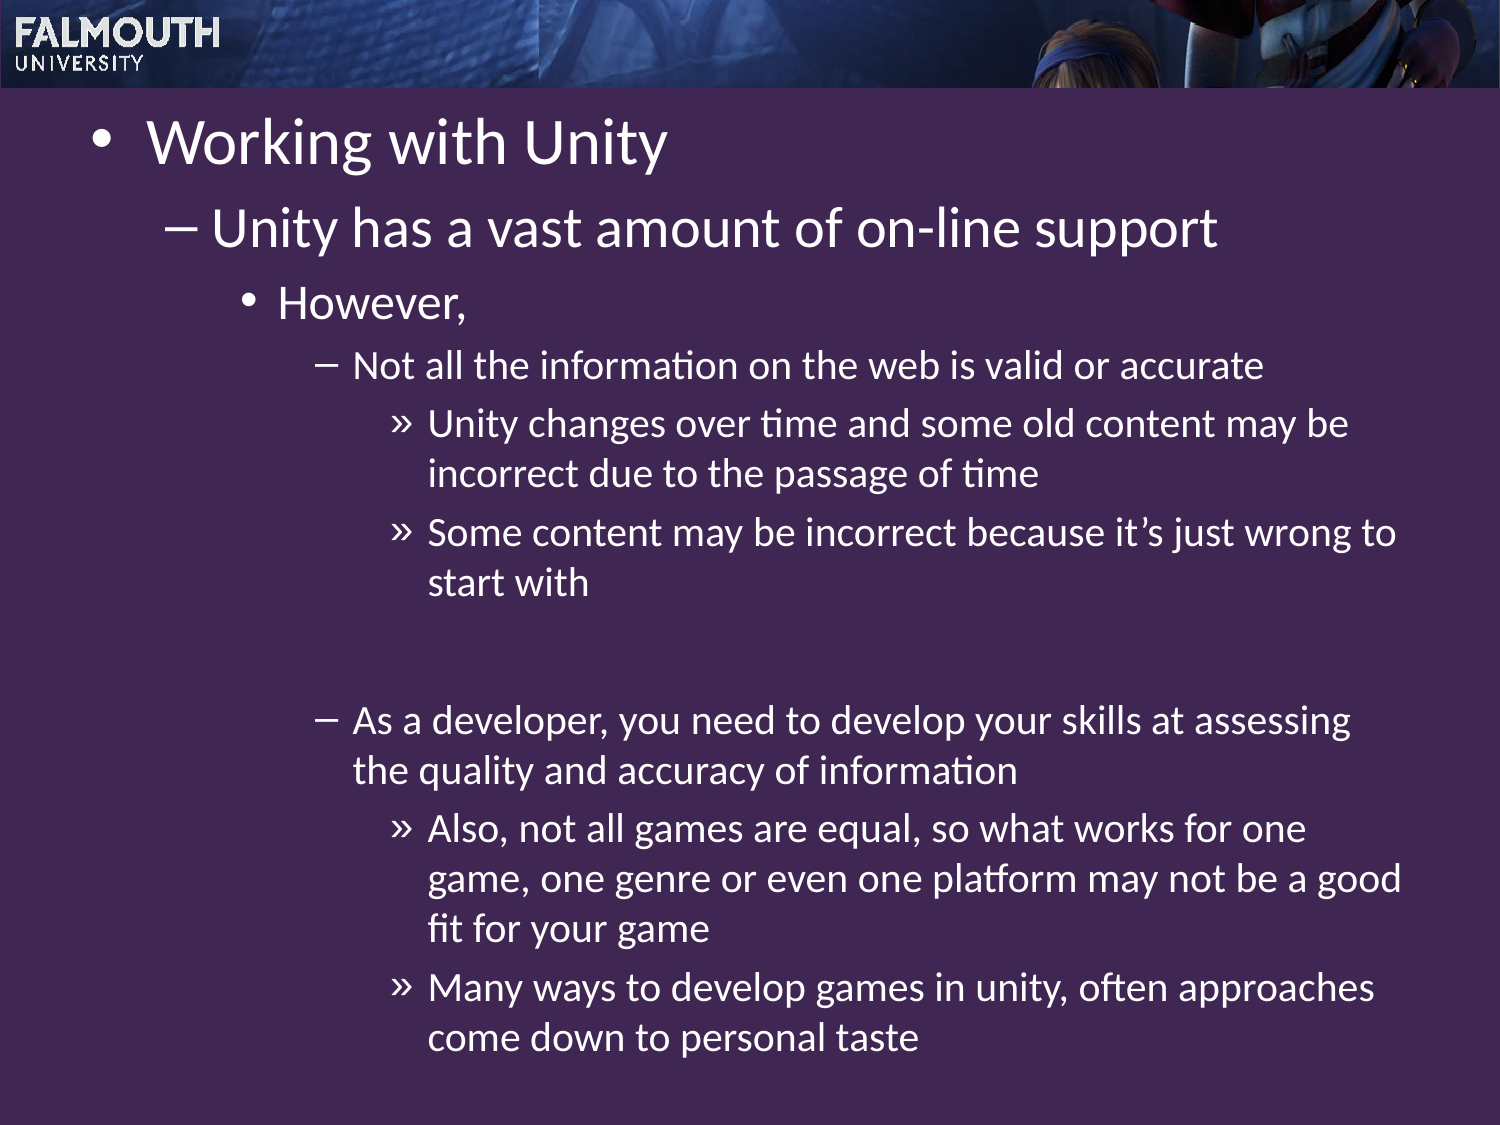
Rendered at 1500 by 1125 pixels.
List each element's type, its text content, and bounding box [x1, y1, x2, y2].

list Working with Unity Unity has a vast amount of on-line support However, Not all the information on the web is valid or accurate Unity changes over time and some old content may be incorrect due to the passage of time Some content may be incorrect because it’s just wrong to start with As a developer, you need to develop your skills at assessing the quality and accuracy of information Also, not all games are equal, so what works for one game, one genre or even one platform may not be a good fit for your game Many ways to develop games in unity, often approaches come down to personal taste [75, 90, 1425, 1125]
picture [0, 0, 1500, 90]
